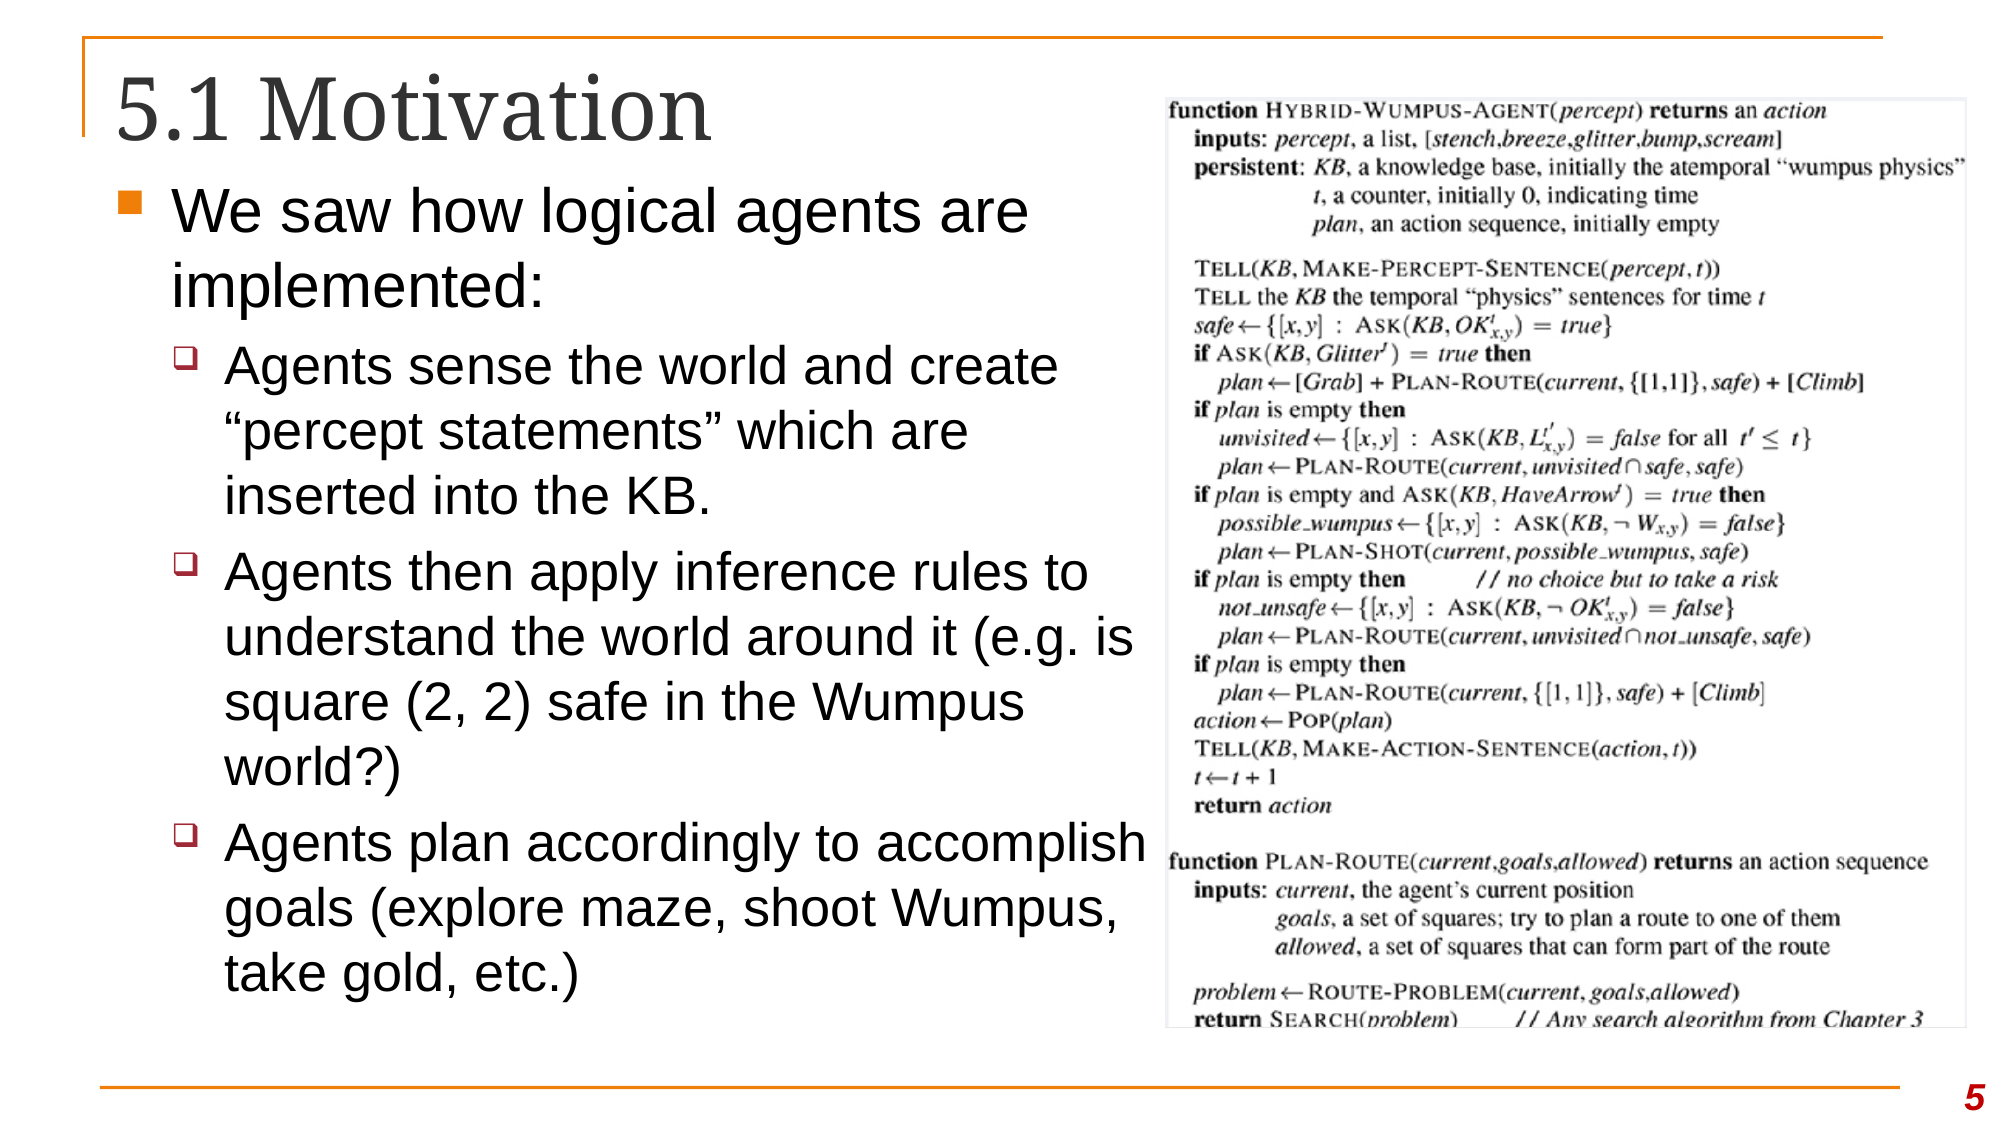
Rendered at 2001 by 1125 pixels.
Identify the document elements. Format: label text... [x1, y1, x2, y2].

slide_number 5 [1883, 1050, 2000, 1125]
list We saw how logical agents are implemented: Agents sense the world and create “percept statements” which are inserted into the KB. Agents then apply inference rules to understand the world around it (e.g. is square (2, 2) safe in the Wumpus world?) Agents plan accordingly to accomplish goals (explore maze, shoot Wumpus, take gold, etc.) [99, 162, 1166, 1063]
picture [1165, 96, 1967, 1028]
title 5.1 Motivation [99, 45, 1900, 162]
